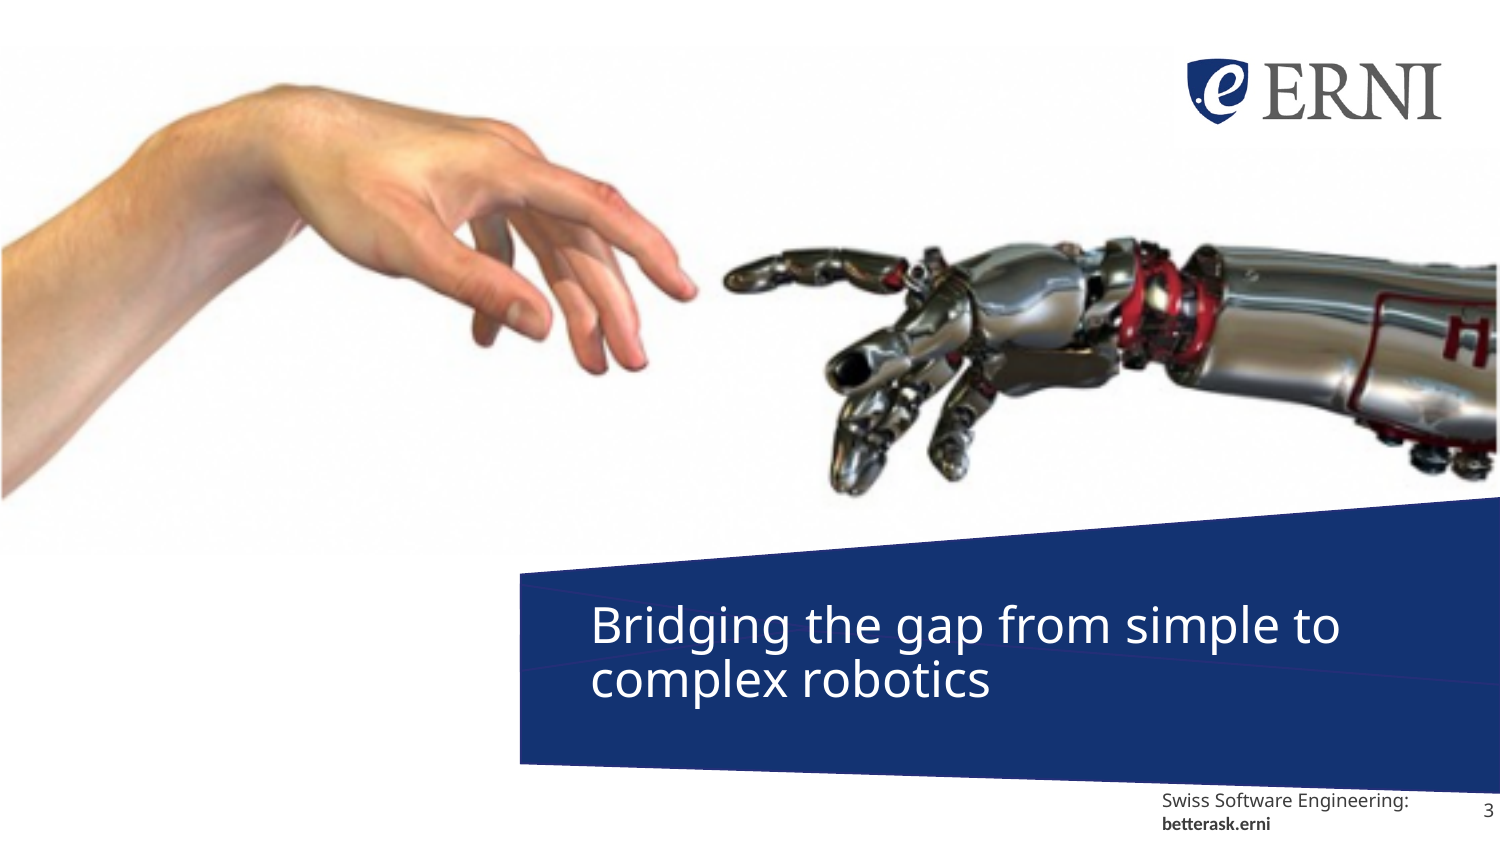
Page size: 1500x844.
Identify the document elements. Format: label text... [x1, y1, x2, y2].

slide_number 3 [1367, 792, 1500, 830]
footer Swiss Software Engineering: betterask.erni [1156, 793, 1367, 830]
title Bridging the gap from simple to complex robotics [585, 598, 1440, 713]
picture [0, 0, 1500, 555]
